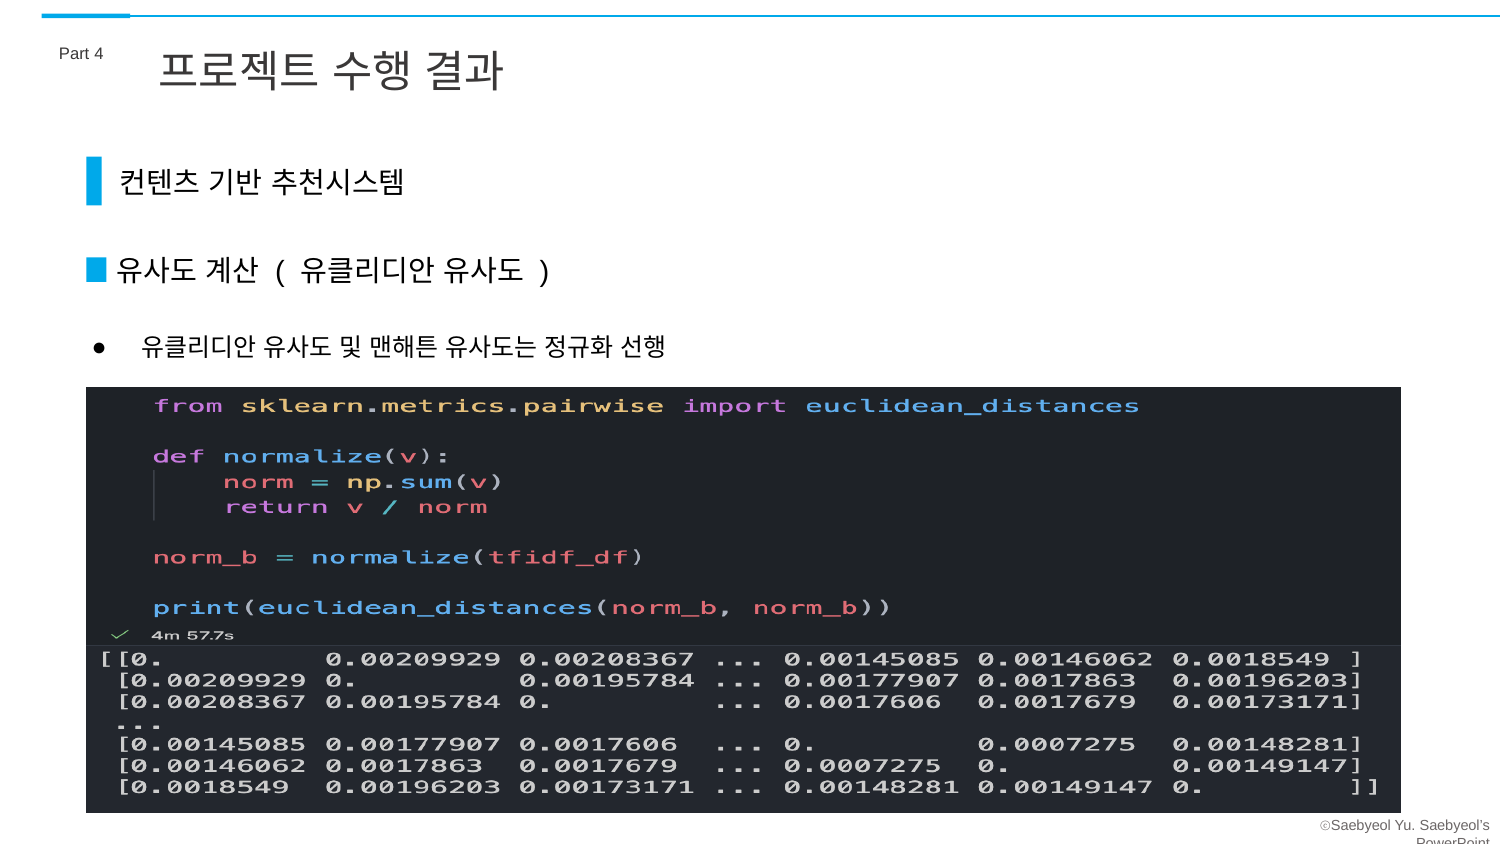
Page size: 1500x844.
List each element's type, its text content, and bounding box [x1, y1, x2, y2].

picture [86, 387, 1401, 813]
text_box [86, 156, 102, 206]
text_box 컨텐츠 기반 추천시스템 [108, 158, 549, 205]
text_box 프로젝트 수행 결과 [147, 37, 549, 102]
text_box [86, 257, 107, 282]
text_box 유사도 계산 ( 유클리디안 유사도 ) [101, 244, 1434, 295]
text_box [41, 13, 131, 19]
text_box Part 4 [47, 37, 124, 69]
text_box 유클리디안 유사도 및 맨해튼 유사도는 정규화 선행 [51, 324, 962, 370]
